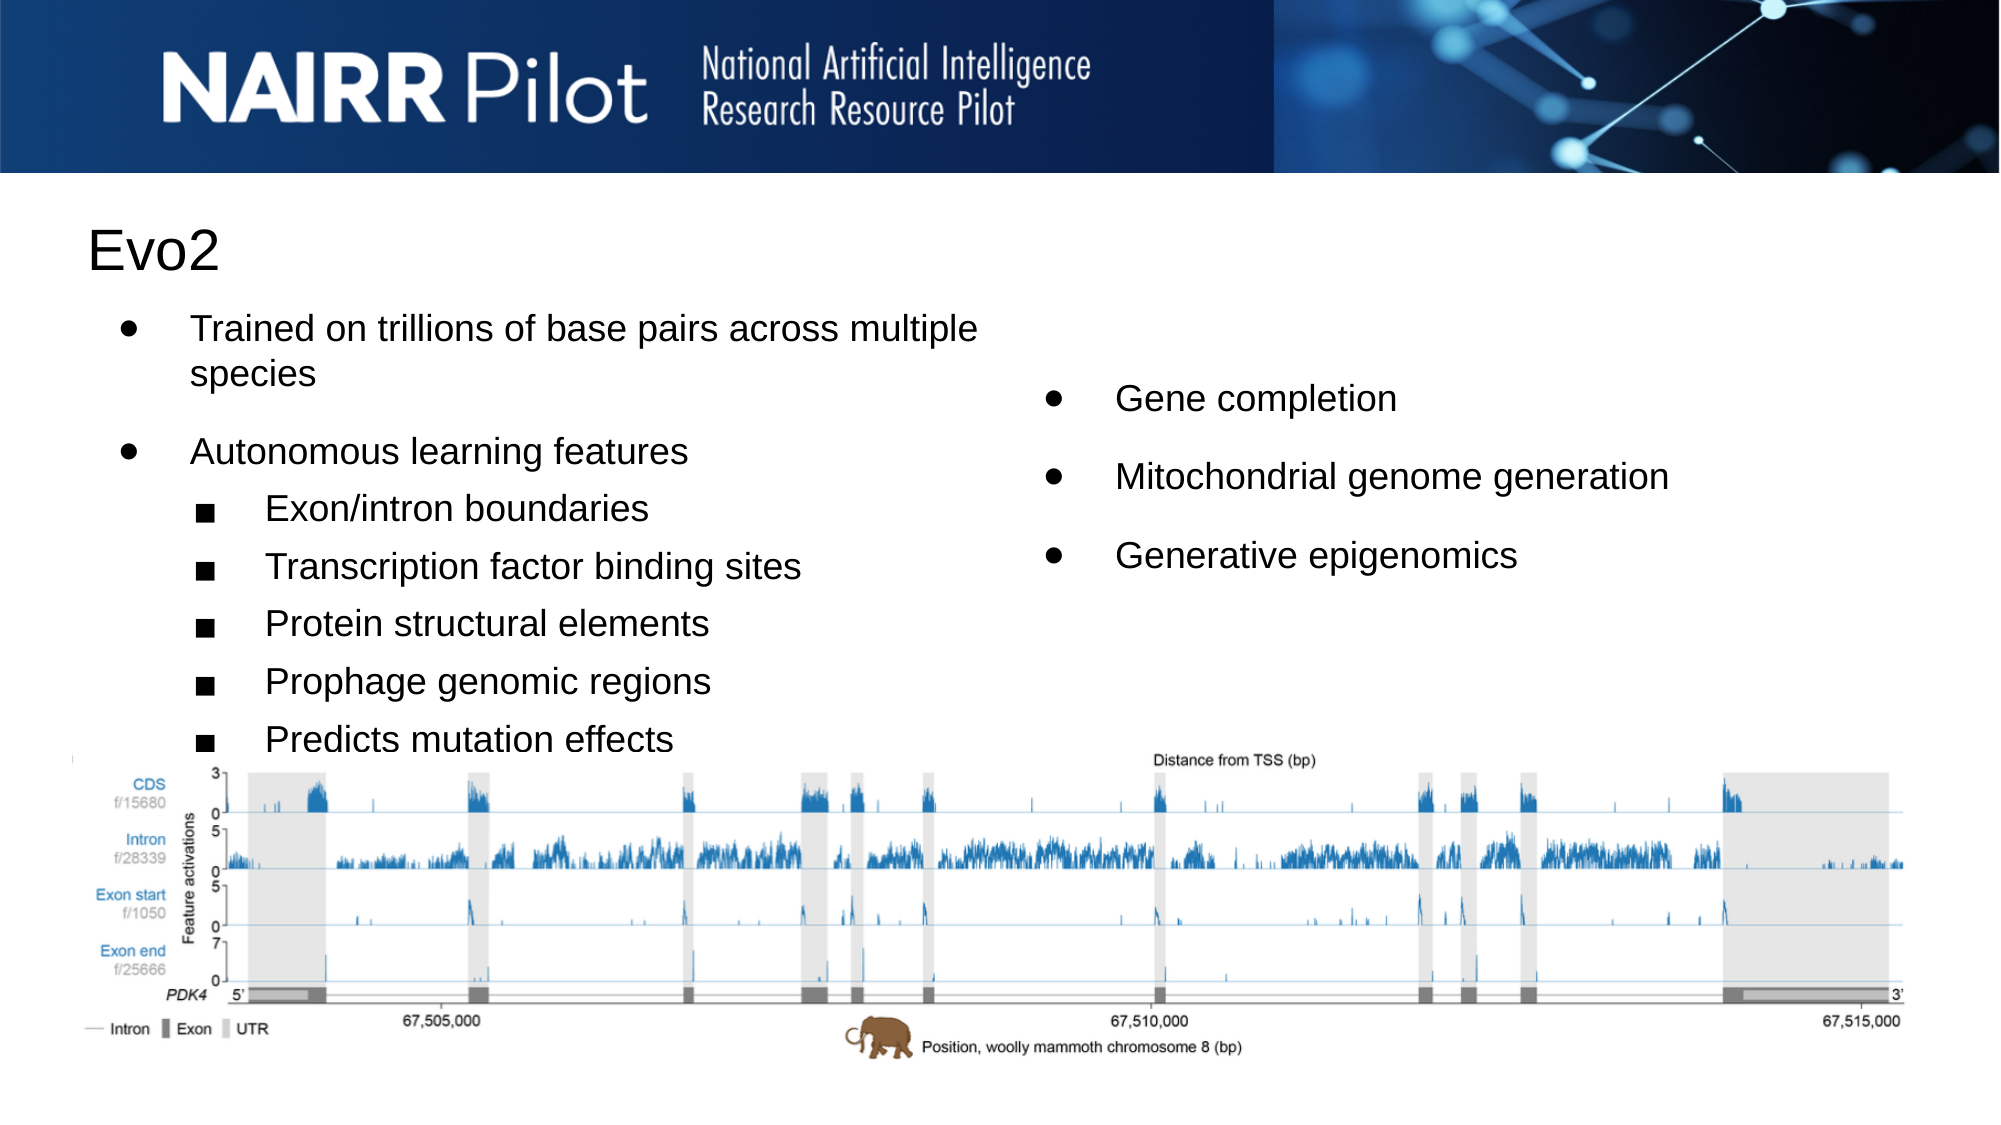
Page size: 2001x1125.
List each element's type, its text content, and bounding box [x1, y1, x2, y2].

picture [72, 752, 1936, 1072]
text_box Trained on trillions of base pairs across multiple species Autonomous learning features Exon/intron boundaries Transcription factor binding sites Protein structural elements Prophage genomic regions Predicts mutation effects [75, 296, 1113, 750]
text_box Evo2 [72, 204, 1935, 290]
text_box Gene completion Mitochondrial genome generation Generative epigenomics [999, 366, 2000, 584]
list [0, 0, 2000, 173]
